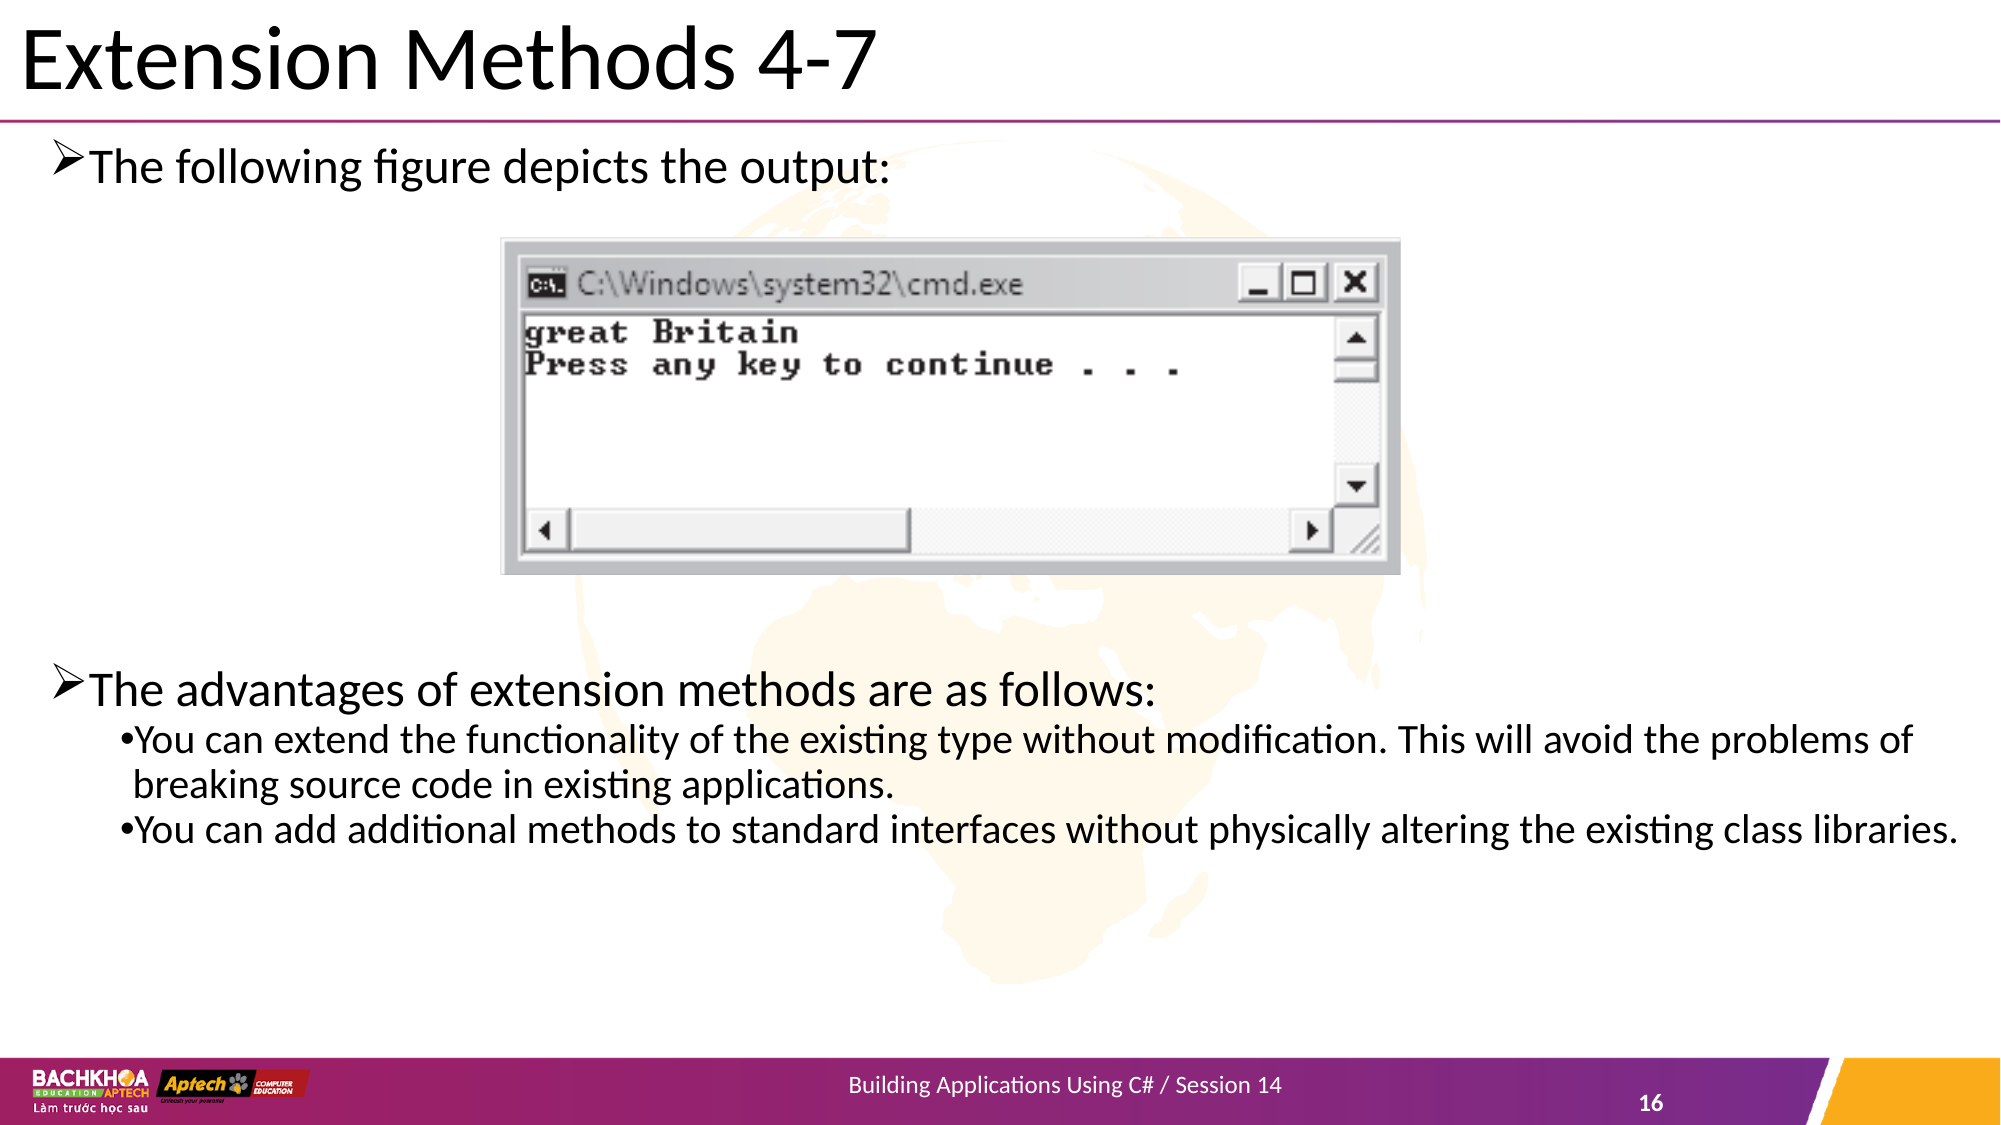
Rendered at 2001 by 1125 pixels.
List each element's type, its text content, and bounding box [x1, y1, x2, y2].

title Extension Methods 4-7 [5, 3, 1993, 116]
footer Building Applications Using C# / Session 14 [324, 1060, 1813, 1120]
picture [0, 0, 2001, 1125]
list The following figure depicts the output: The advantages of extension methods are as follows: You can extend the functionality of the existing type without modification. This will avoid the problems of breaking source code in existing applications. You can add additional methods to standard interfaces without physically altering the existing class libraries. [5, 125, 1993, 1014]
